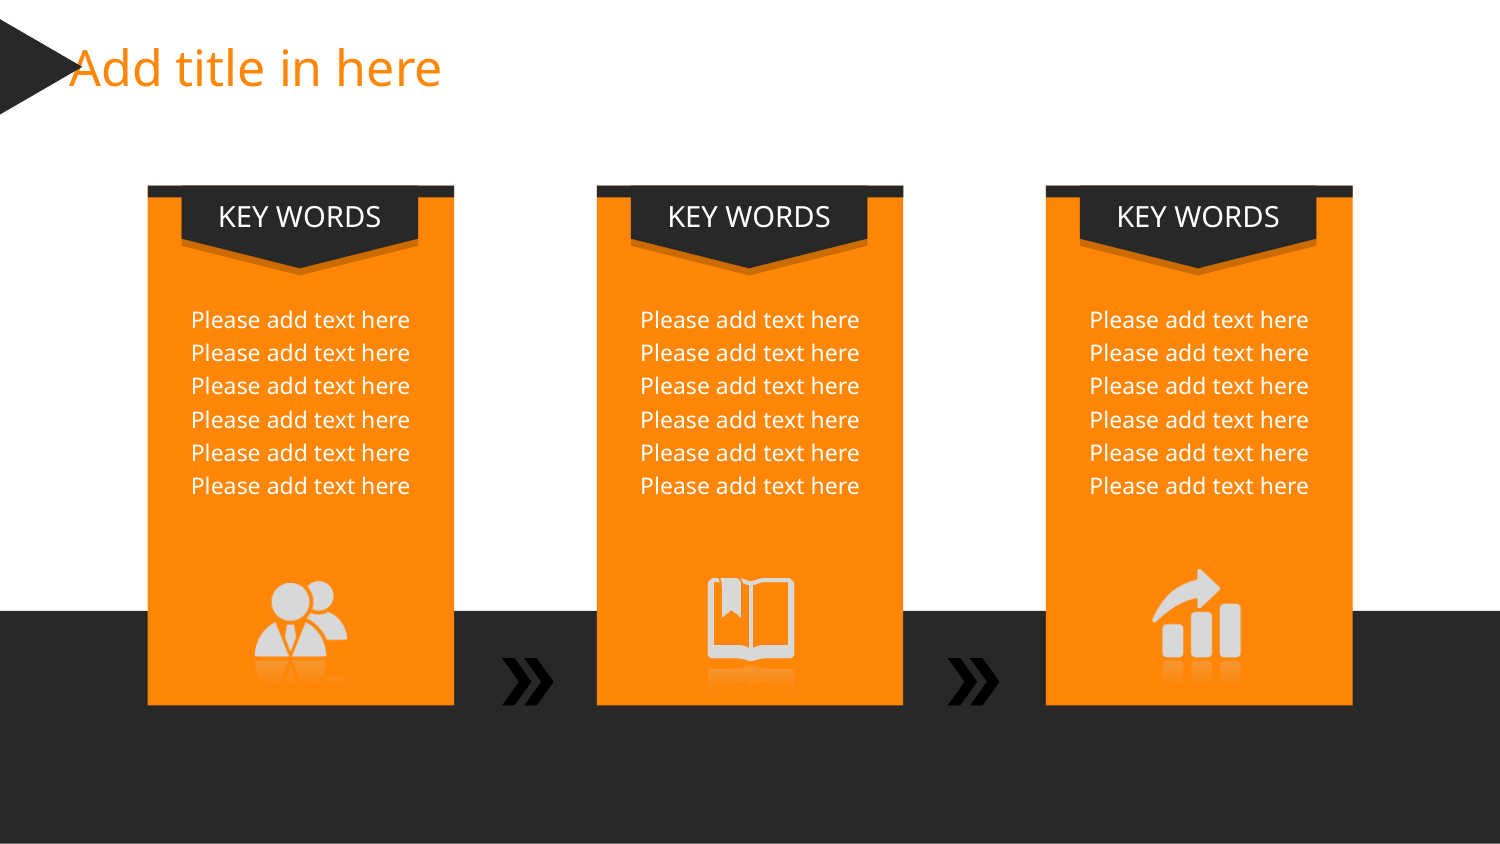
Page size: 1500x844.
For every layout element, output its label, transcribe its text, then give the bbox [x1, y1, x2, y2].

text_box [596, 185, 904, 706]
text_box Add title in here [54, 29, 459, 104]
text_box [0, 19, 83, 115]
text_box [1045, 185, 1353, 706]
text_box [0, 610, 1500, 844]
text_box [502, 658, 554, 706]
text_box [947, 658, 1000, 706]
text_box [147, 185, 455, 706]
